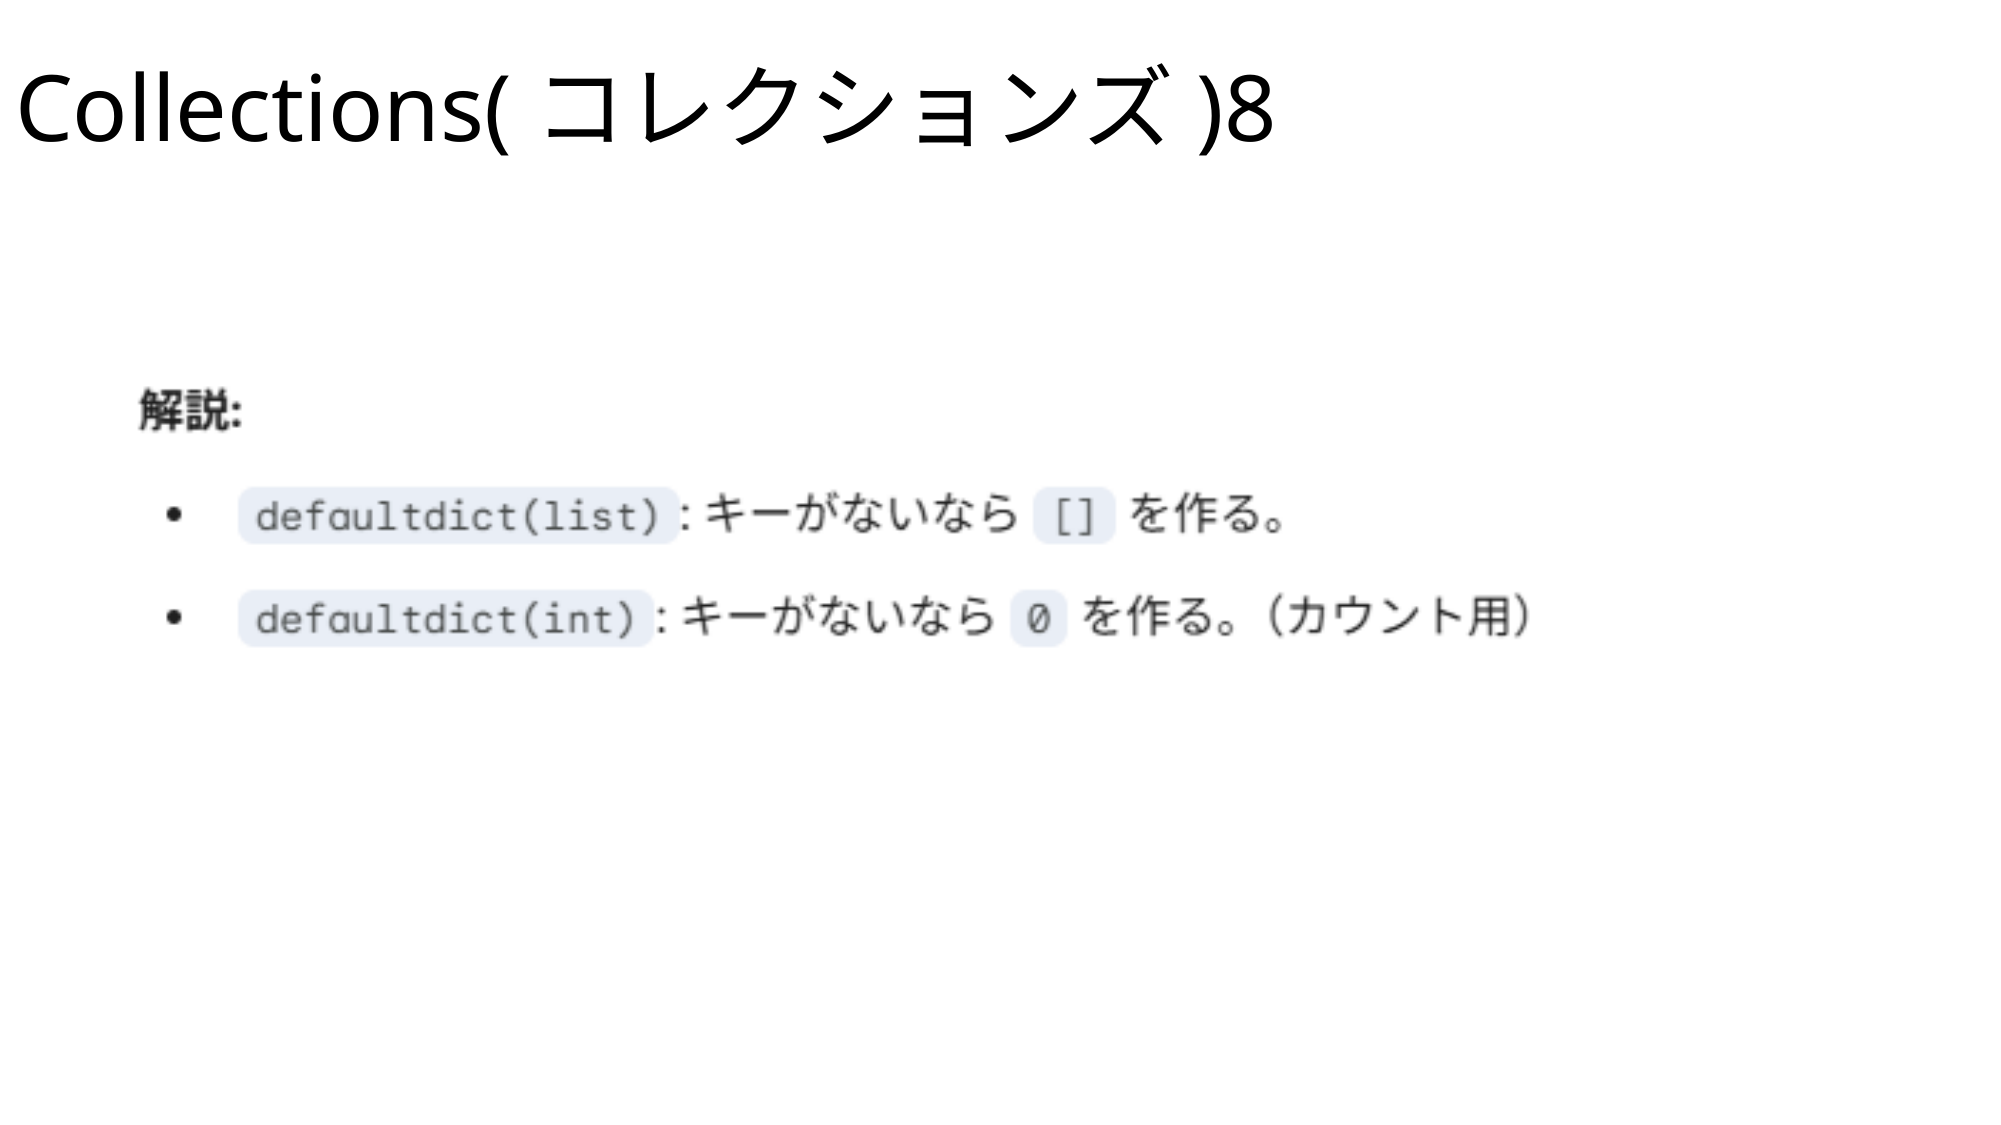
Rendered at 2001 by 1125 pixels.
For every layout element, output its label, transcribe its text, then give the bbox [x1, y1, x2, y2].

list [107, 364, 1568, 705]
title Collections(コレクションズ)8 [0, 3, 1725, 221]
